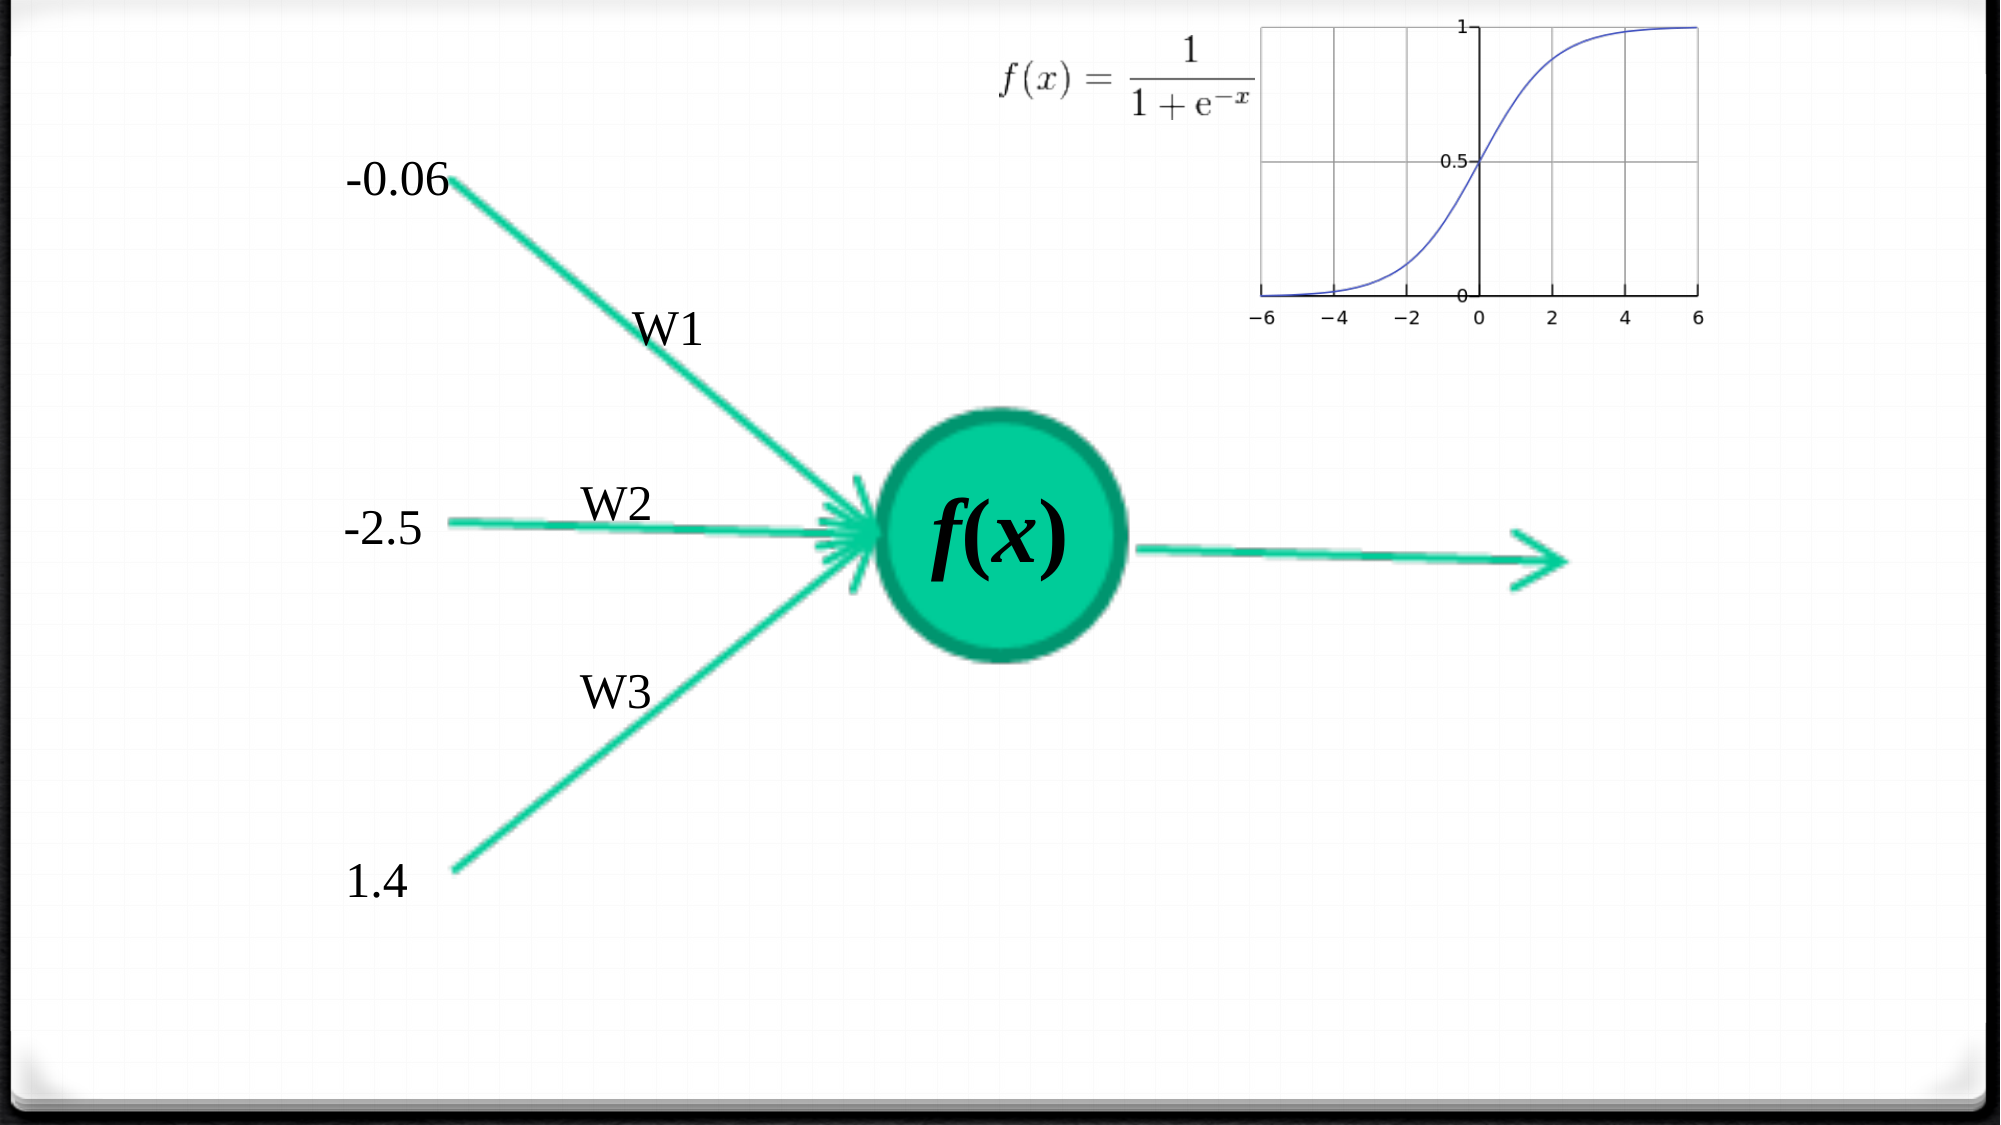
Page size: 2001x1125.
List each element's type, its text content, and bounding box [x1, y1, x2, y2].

text_box 1.4 [330, 840, 423, 916]
text_box -0.06 [330, 137, 465, 213]
text_box -2.5 [328, 486, 438, 562]
picture [0, 0, 2000, 1125]
